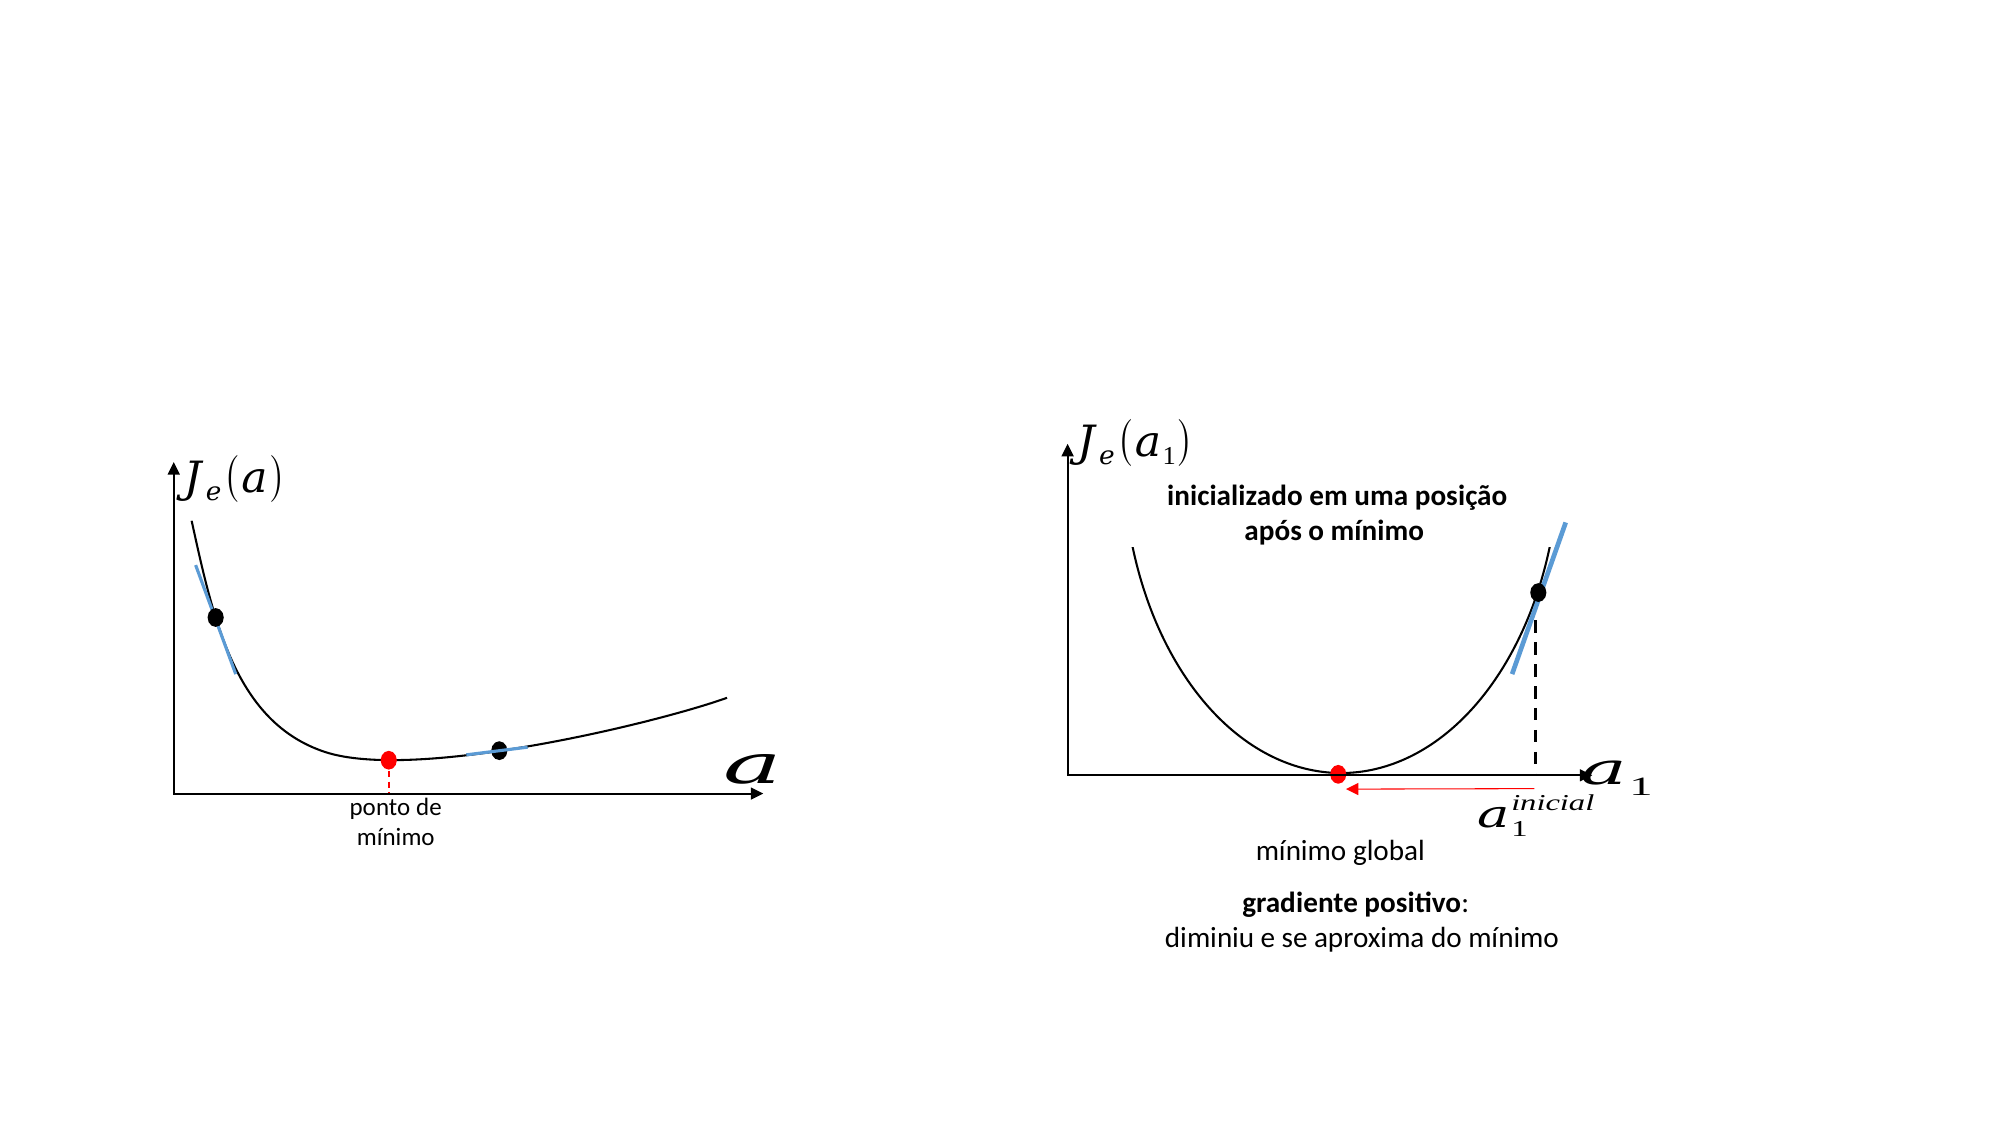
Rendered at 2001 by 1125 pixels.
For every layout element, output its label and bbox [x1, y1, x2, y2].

text_box [1065, 105, 1652, 965]
text_box [172, 452, 785, 860]
